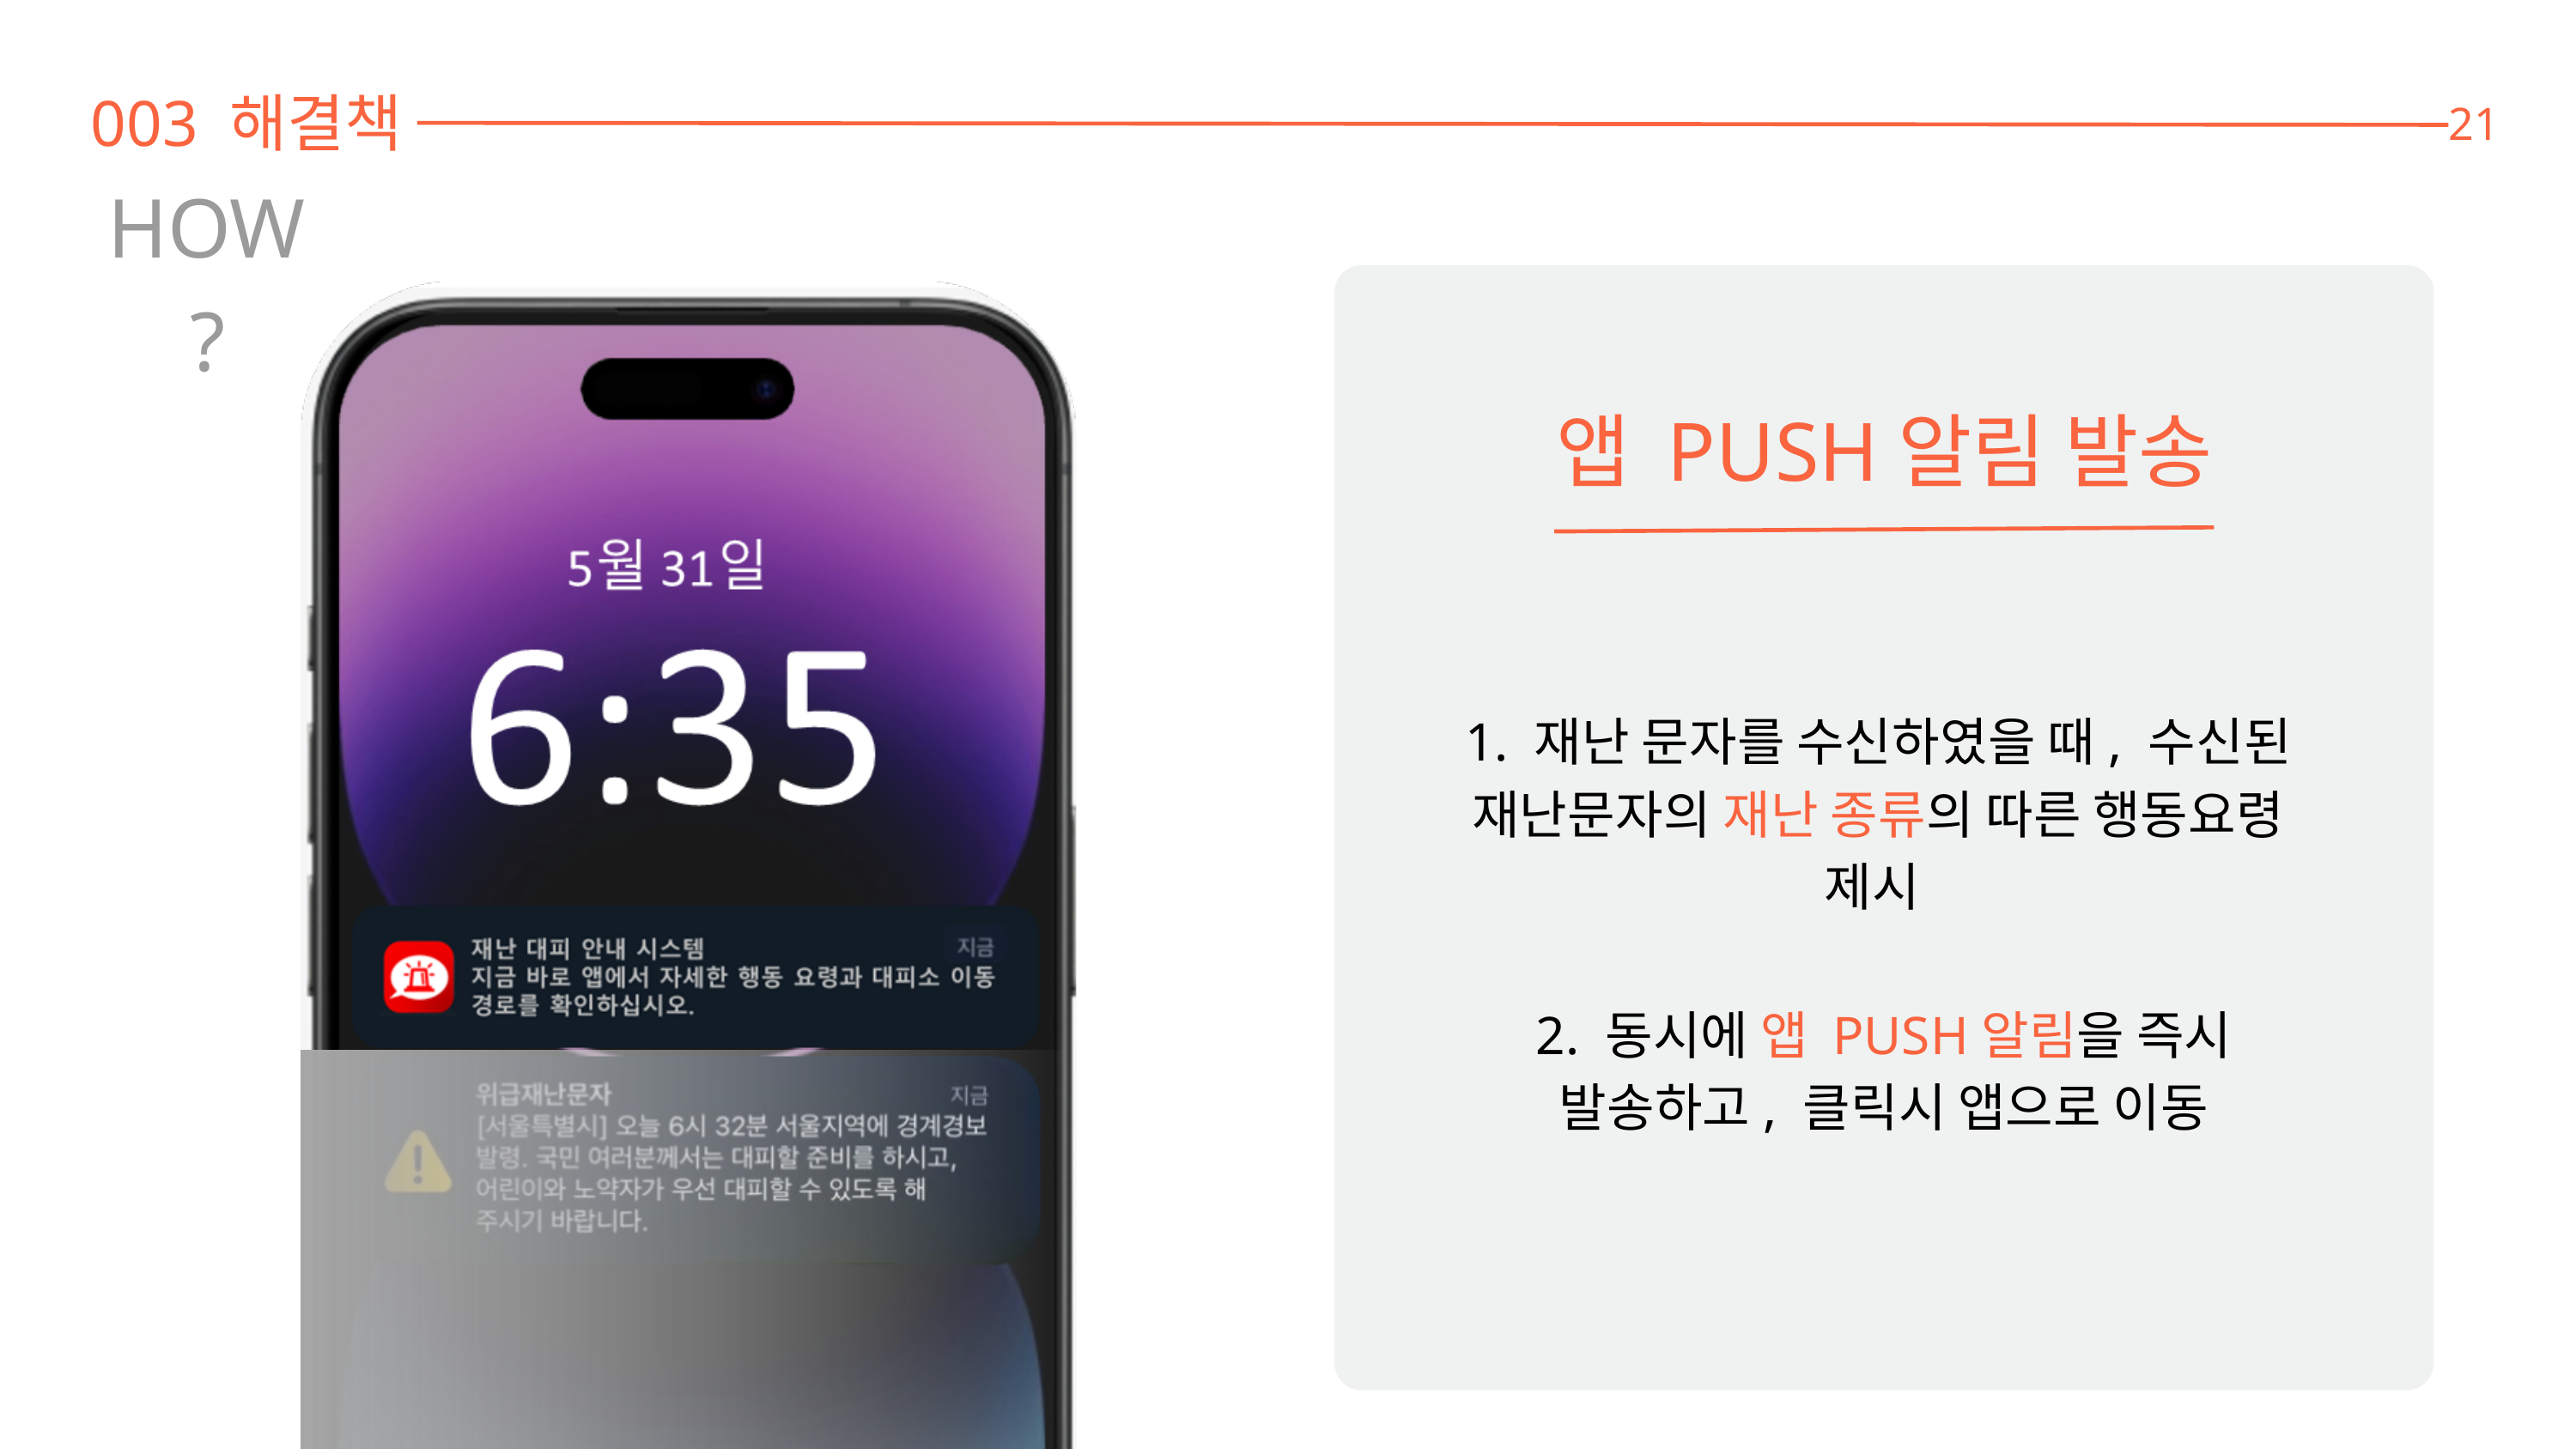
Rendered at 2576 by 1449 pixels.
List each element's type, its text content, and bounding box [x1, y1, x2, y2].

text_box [1334, 264, 2434, 1391]
text_box HOW? [90, 160, 325, 388]
text_box 21 [2448, 100, 2529, 149]
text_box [300, 281, 1077, 1449]
text_box 003 해결책 [90, 89, 417, 159]
